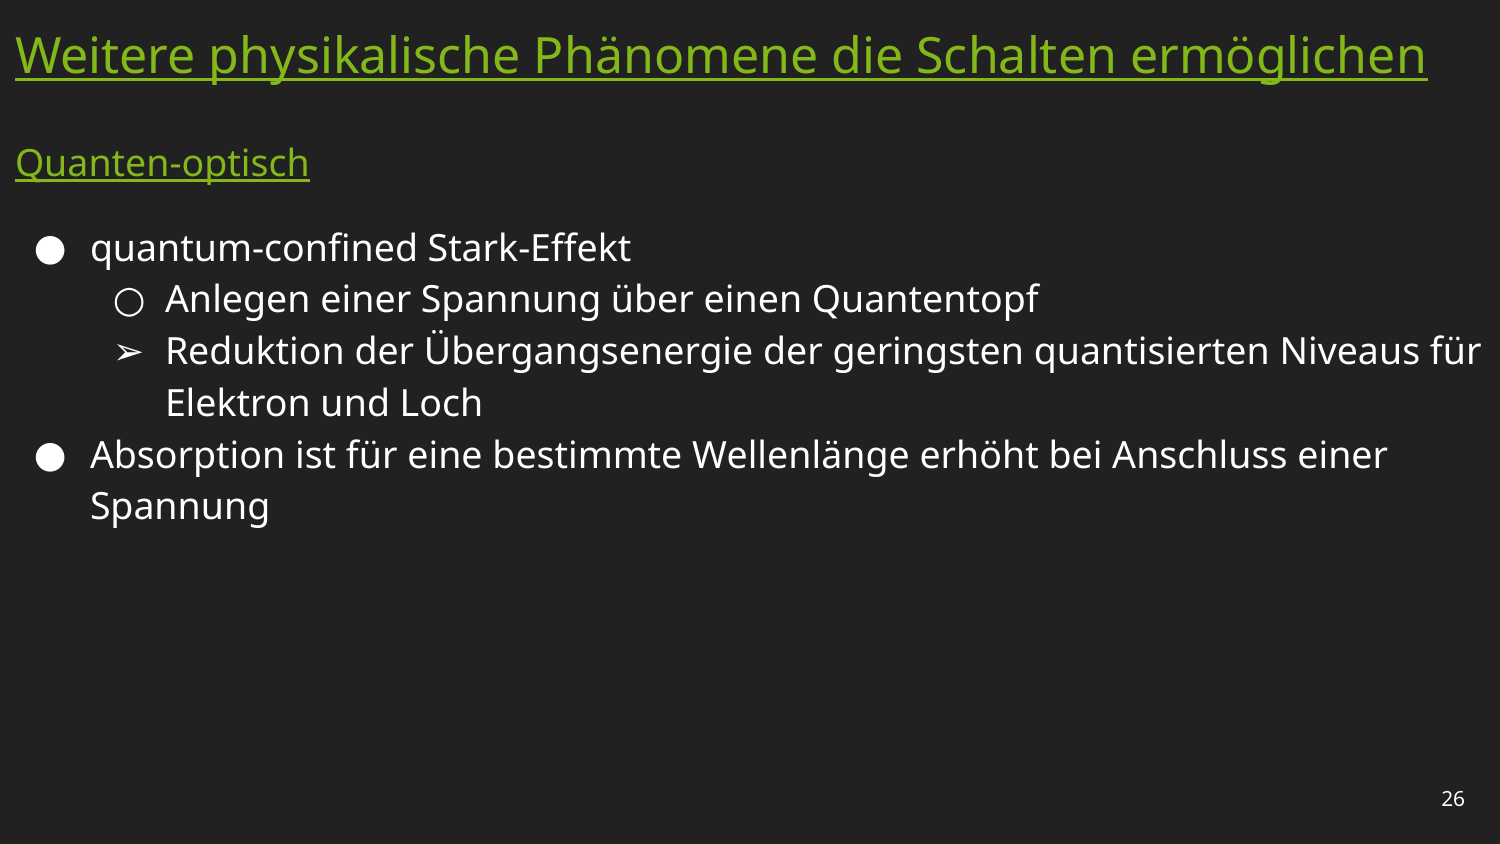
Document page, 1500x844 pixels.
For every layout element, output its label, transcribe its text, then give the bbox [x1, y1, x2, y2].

slide_number ‹#› [1389, 764, 1480, 830]
title Weitere physikalische Phänomene die Schalten ermöglichen [0, 0, 1493, 101]
list Quanten-optisch quantum-confined Stark-Effekt Anlegen einer Spannung über einen Quantentopf Reduktion der Übergangsenergie der geringsten quantisierten Niveaus für Elektron und Loch Absorption ist für eine bestimmte Wellenlänge erhöht bei Anschluss einer Spannung [0, 116, 1500, 647]
